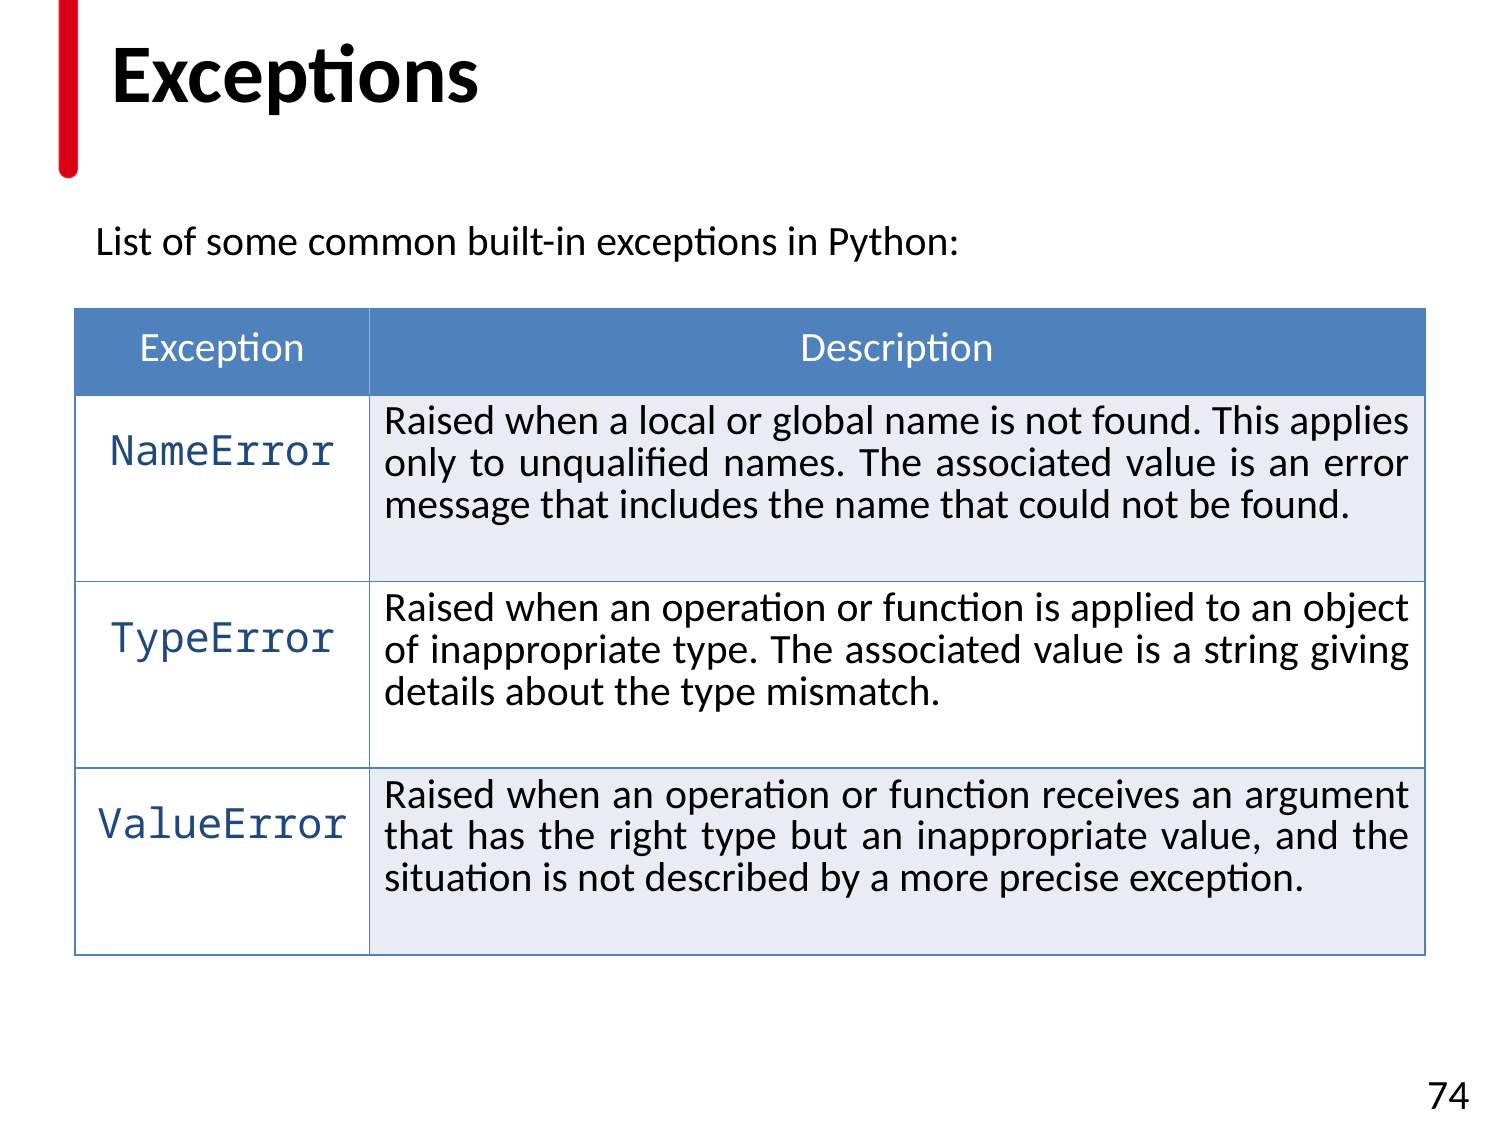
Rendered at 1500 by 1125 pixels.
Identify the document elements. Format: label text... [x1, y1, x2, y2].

table_cell TypeError [76, 582, 369, 767]
table_cell Raised when an operation or function is applied to an object of inappropriate type. The associated value is a string giving details about the type mismatch. [370, 582, 1424, 767]
list List of some common built-in exceptions in Python: [80, 206, 1470, 701]
picture [57, 0, 81, 200]
table_cell NameError [76, 396, 369, 581]
table_header Exception [76, 309, 369, 394]
table_header Description [370, 309, 1424, 394]
table_cell ValueError [76, 769, 369, 954]
table_cell Raised when a local or global name is not found. This applies only to unqualified names. The associated value is an error message that includes the name that could not be found. [370, 396, 1424, 581]
table_cell Raised when an operation or function receives an argument that has the right type but an inappropriate value, and the situation is not described by a more precise exception. [370, 769, 1424, 954]
title Exceptions [96, 0, 1500, 138]
